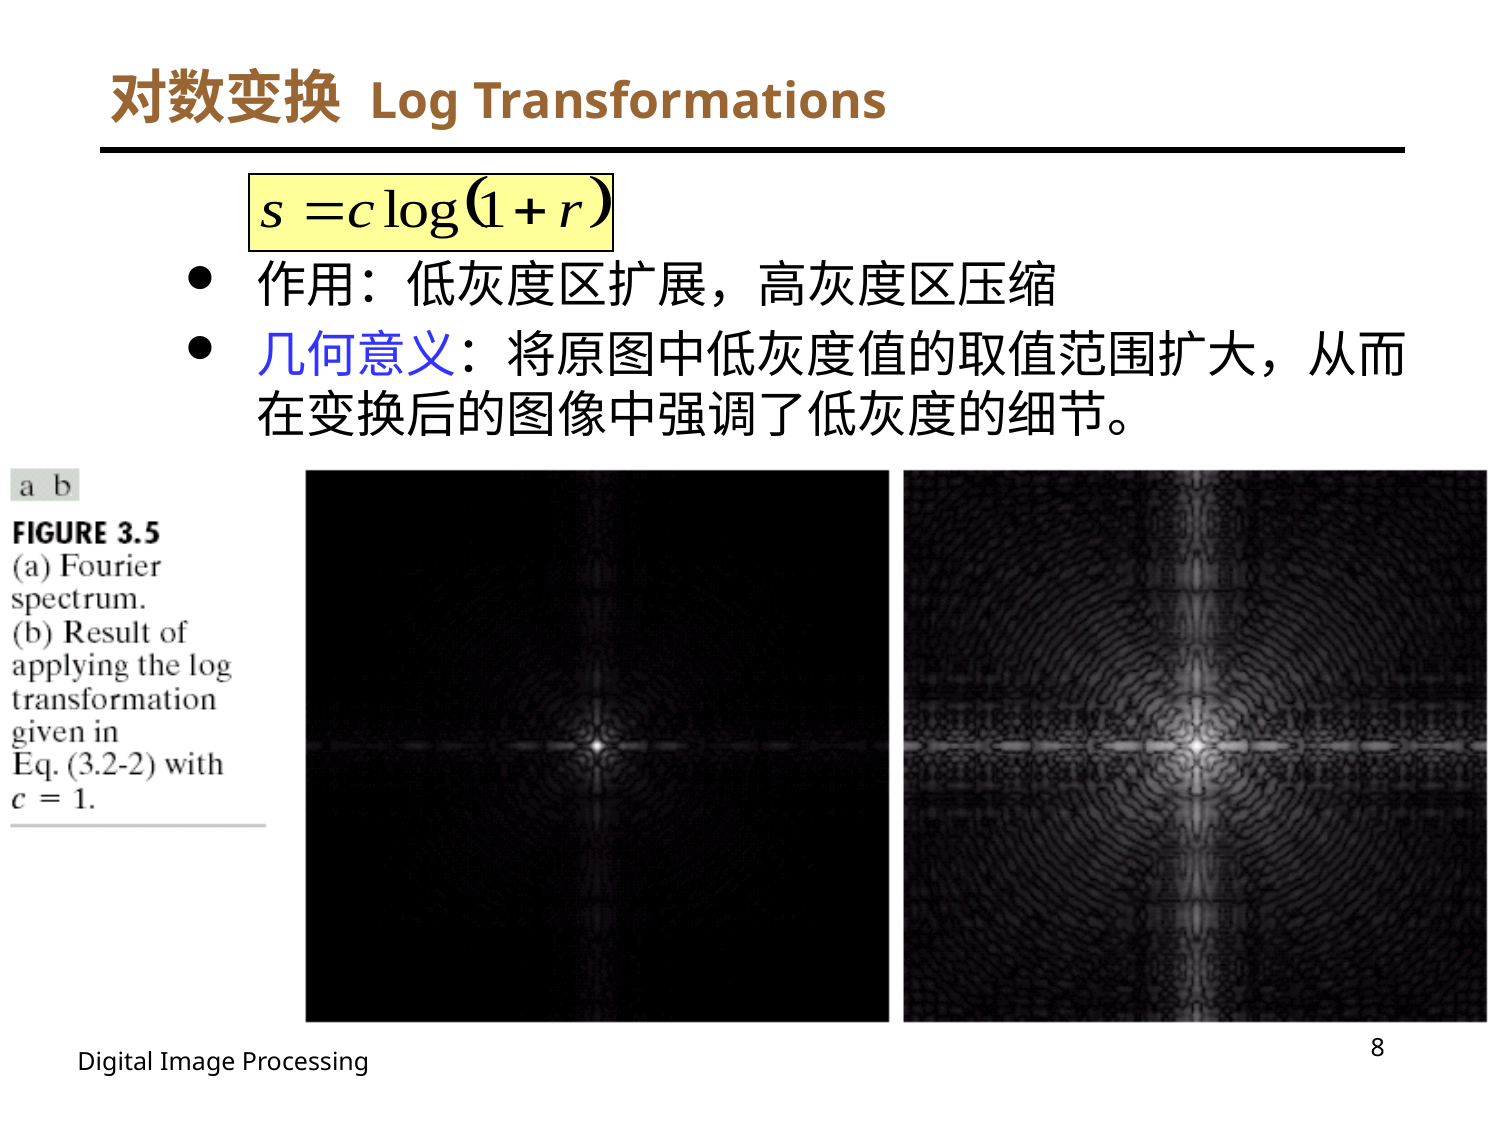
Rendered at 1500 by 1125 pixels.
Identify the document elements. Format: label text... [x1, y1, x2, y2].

list 作用：低灰度区扩展，高灰度区压缩 几何意义：将原图中低灰度值的取值范围扩大，从而在变换后的图像中强调了低灰度的细节。 [92, 174, 1425, 462]
picture [0, 462, 1500, 1031]
slide_number Digital Image Processing [62, 1037, 488, 1116]
slide_number 8 [1074, 1031, 1400, 1103]
title 对数变换 Log Transformations [94, 50, 1407, 138]
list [249, 174, 613, 251]
